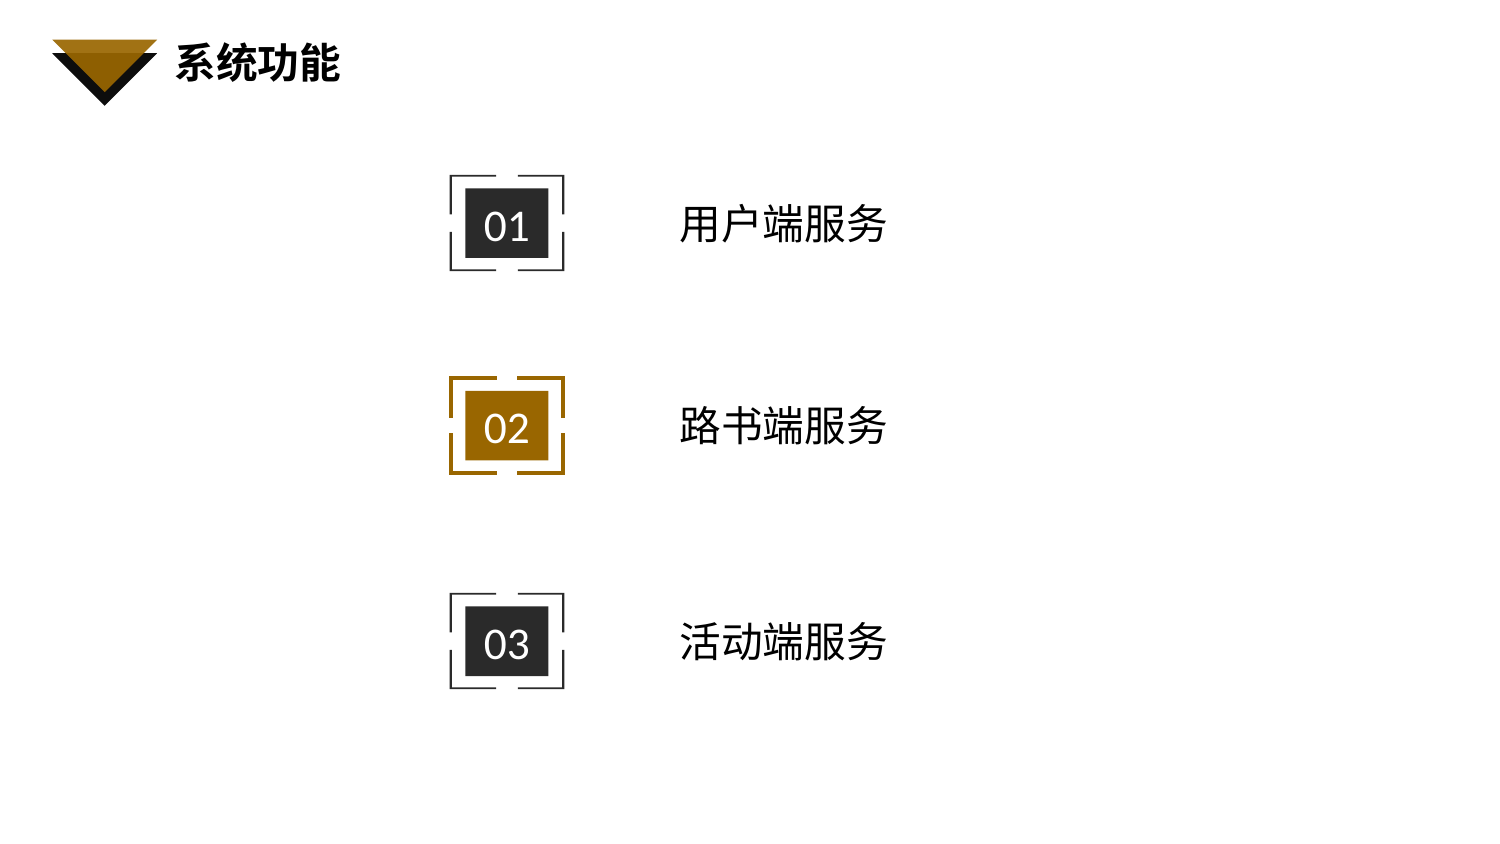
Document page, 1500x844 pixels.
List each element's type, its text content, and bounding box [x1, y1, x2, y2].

text_box [50, 52, 159, 108]
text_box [449, 377, 565, 474]
text_box [50, 38, 159, 94]
text_box 路书端服务 [664, 392, 961, 458]
text_box 用户端服务 [664, 190, 961, 256]
text_box 系统功能 [159, 29, 357, 95]
text_box 活动端服务 [664, 608, 961, 674]
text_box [449, 174, 565, 272]
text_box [449, 592, 565, 690]
